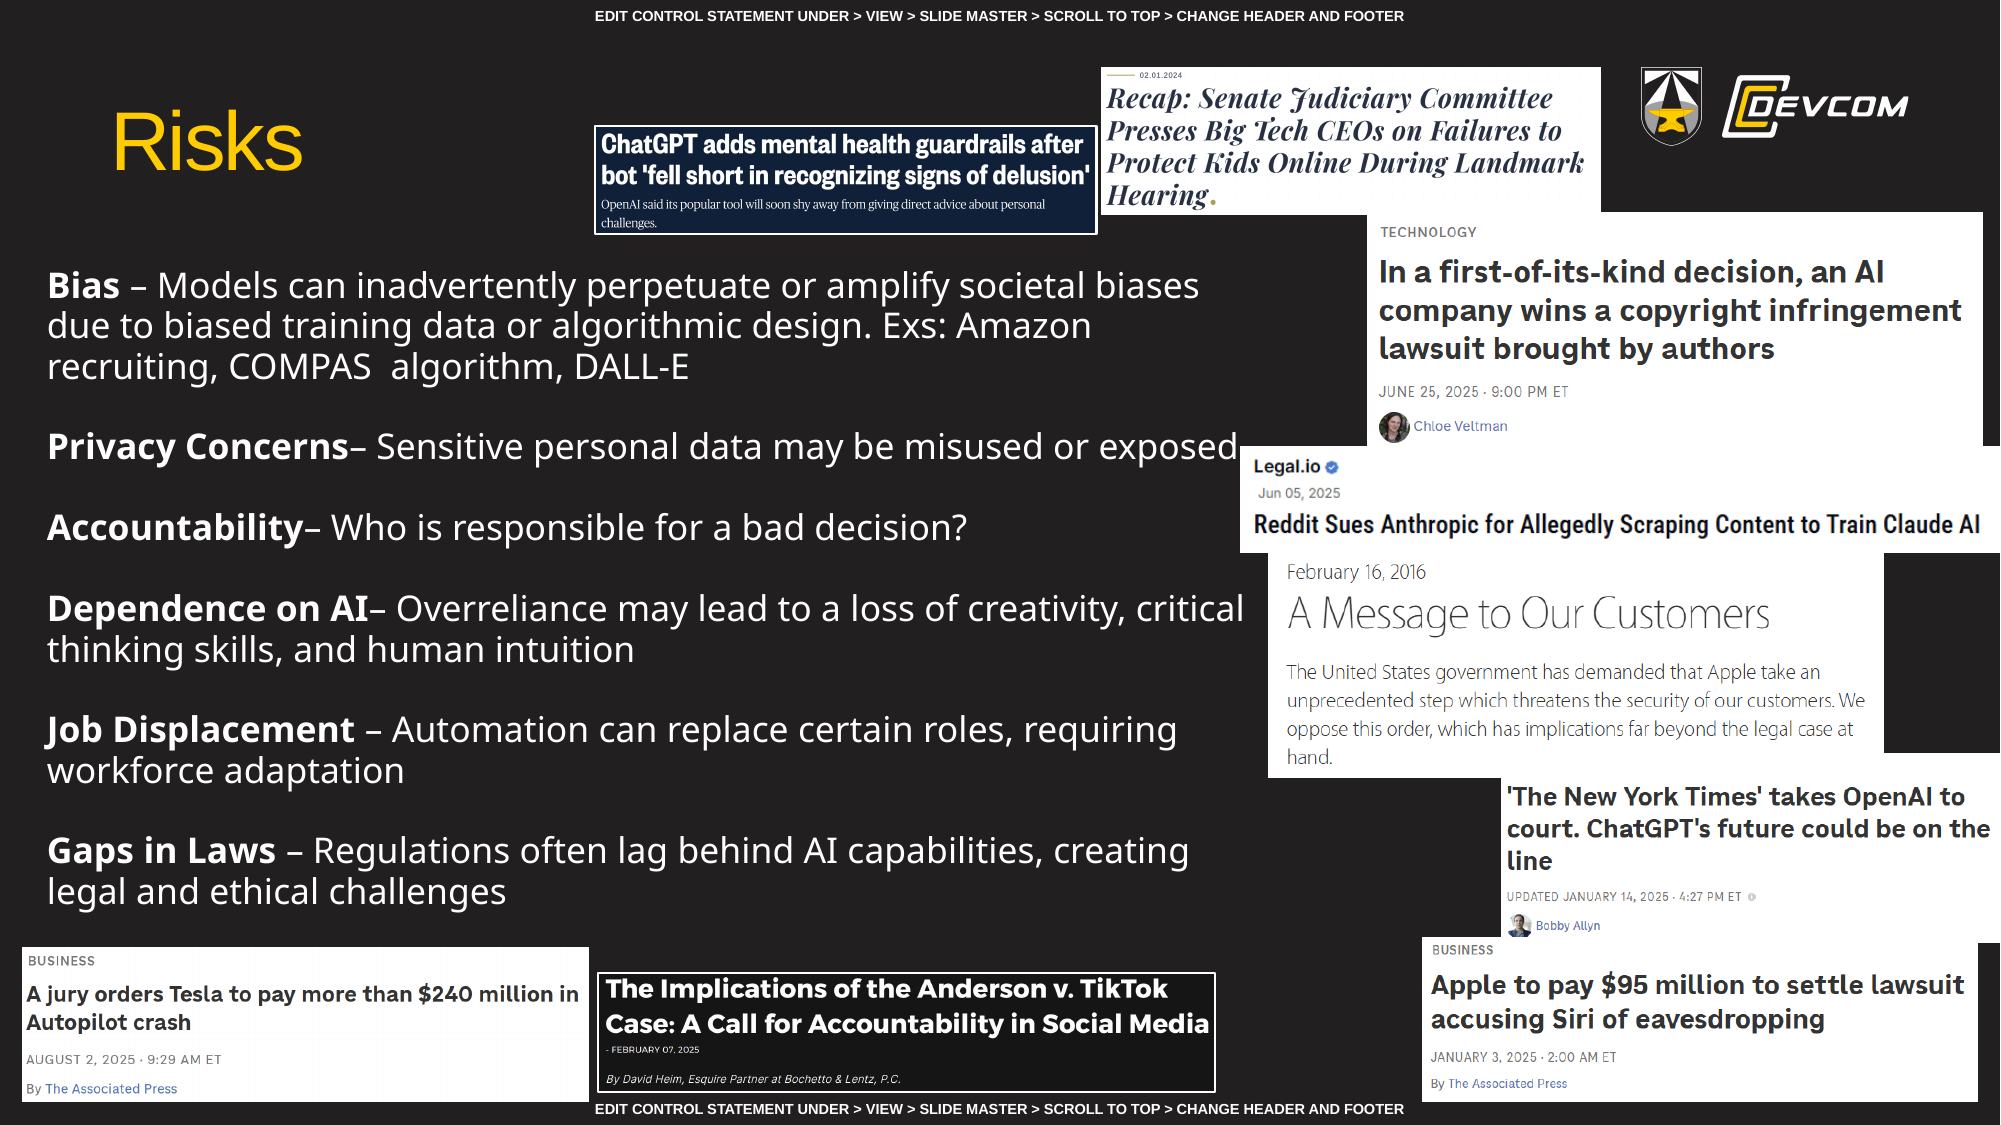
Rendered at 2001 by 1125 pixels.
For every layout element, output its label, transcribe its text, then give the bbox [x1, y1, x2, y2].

picture [1641, 67, 1909, 146]
picture [595, 126, 1096, 234]
title Risks [90, 67, 1366, 263]
picture [598, 973, 1215, 1091]
picture [22, 947, 590, 1102]
list Bias – Models can inadvertently perpetuate or amplify societal biases due to biased training data or algorithmic design. Exs: Amazon recruiting, COMPAS algorithm, DALL-E Privacy Concerns– Sensitive personal data may be misused or exposed Accountability– Who is responsible for a bad decision? Dependence on AI– Overreliance may lead to a loss of creativity, critical thinking skills, and human intuition Job Displacement – Automation can replace certain roles, requiring workforce adaptation Gaps in Laws – Regulations often lag behind AI capabilities, creating legal and ethical challenges [0, 266, 1269, 927]
picture [1101, 66, 2000, 1102]
